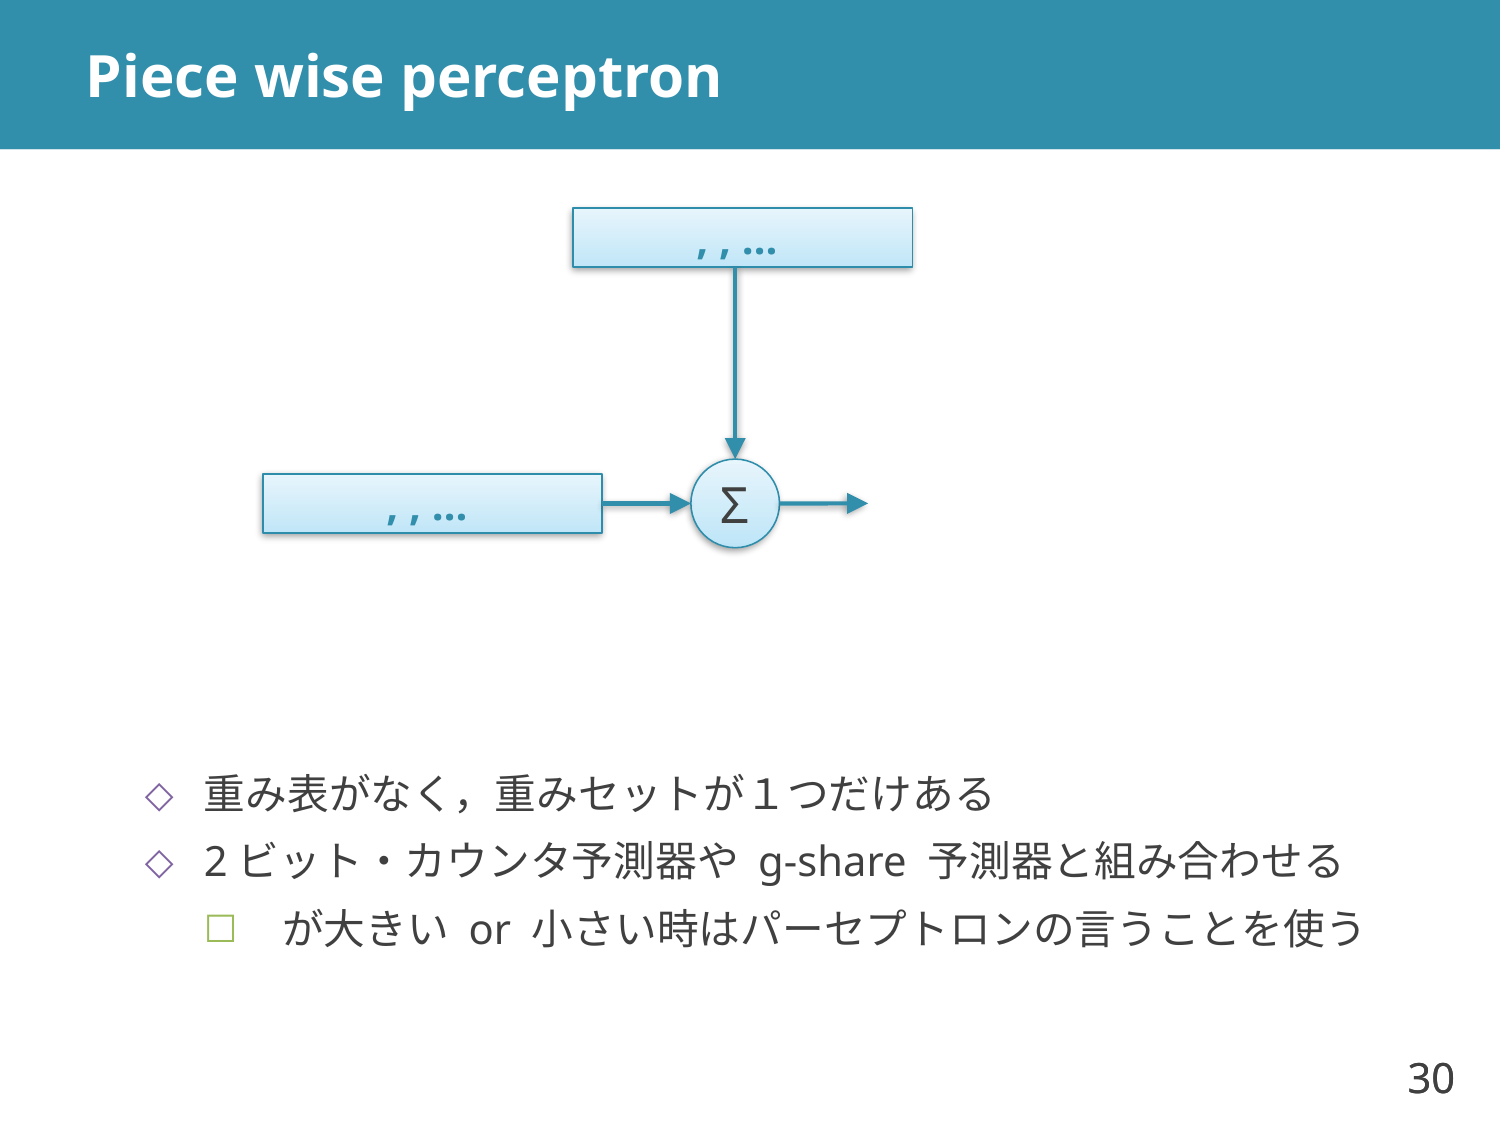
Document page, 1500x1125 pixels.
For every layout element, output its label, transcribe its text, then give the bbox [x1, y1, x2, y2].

text_box Σ [690, 458, 781, 549]
title Piece wise perceptron [70, 0, 1500, 150]
